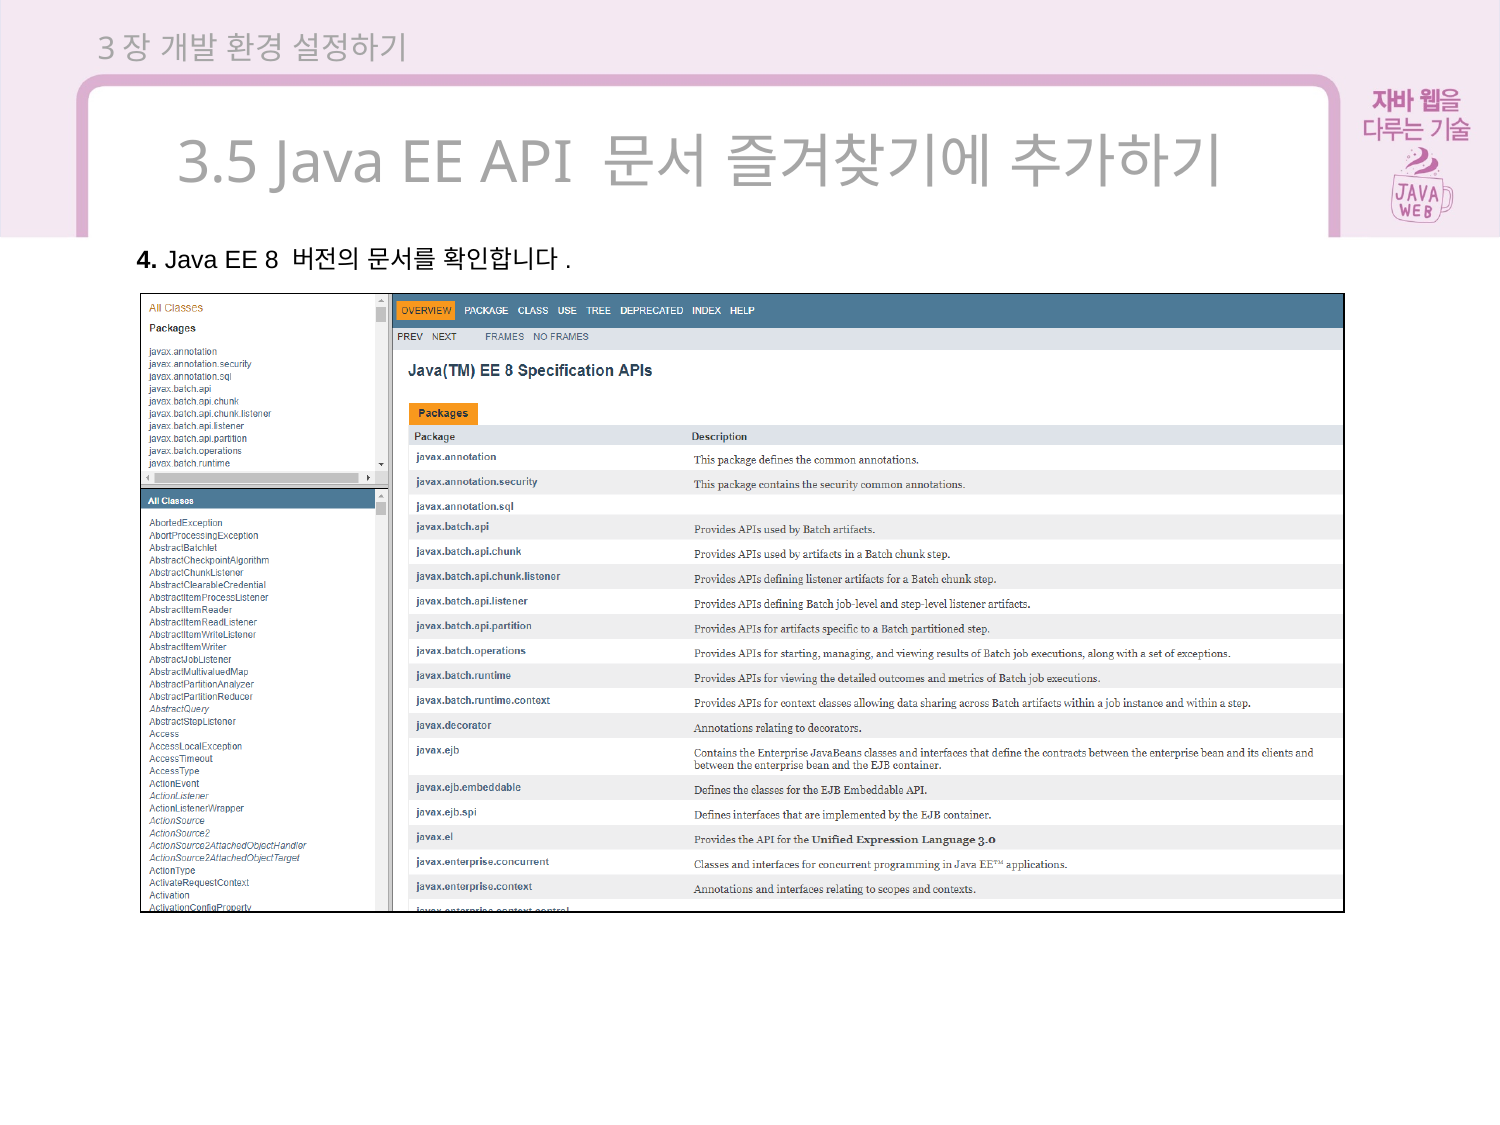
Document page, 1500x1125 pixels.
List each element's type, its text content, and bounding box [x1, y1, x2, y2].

picture [0, 0, 1500, 1125]
text_box 3장 개발 환경 설정하기 [82, 0, 1133, 74]
text_box 4. Java EE 8 버전의 문서를 확인합니다. [121, 236, 1432, 281]
text_box 3.5 Java EE API 문서 즐겨찾기에 추가하기 [82, 117, 1318, 202]
